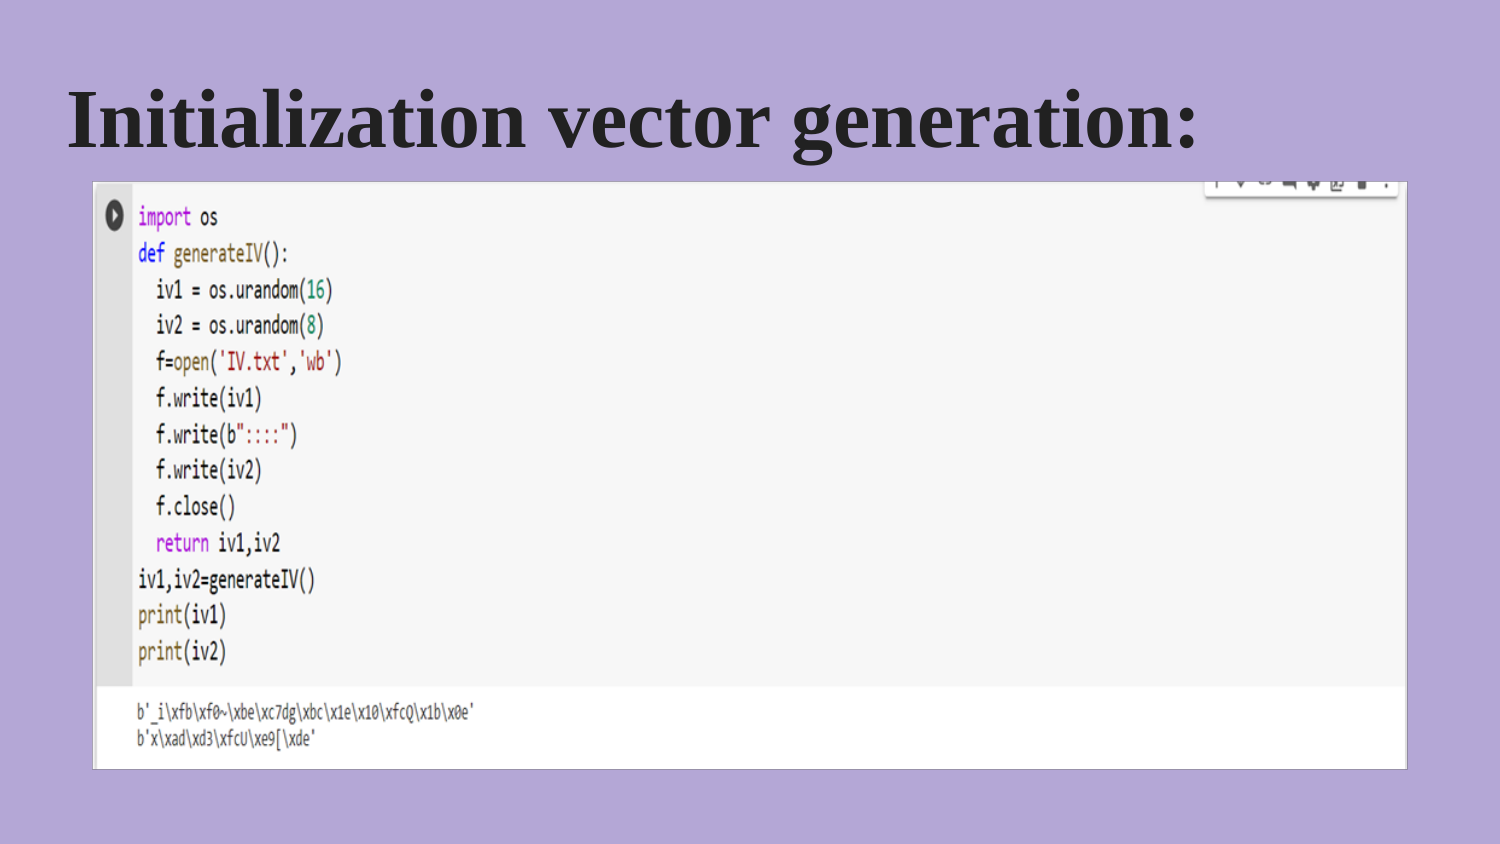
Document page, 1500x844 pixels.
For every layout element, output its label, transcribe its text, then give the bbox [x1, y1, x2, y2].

title Initialization vector generation: [51, 48, 1449, 180]
picture [89, 179, 1411, 772]
